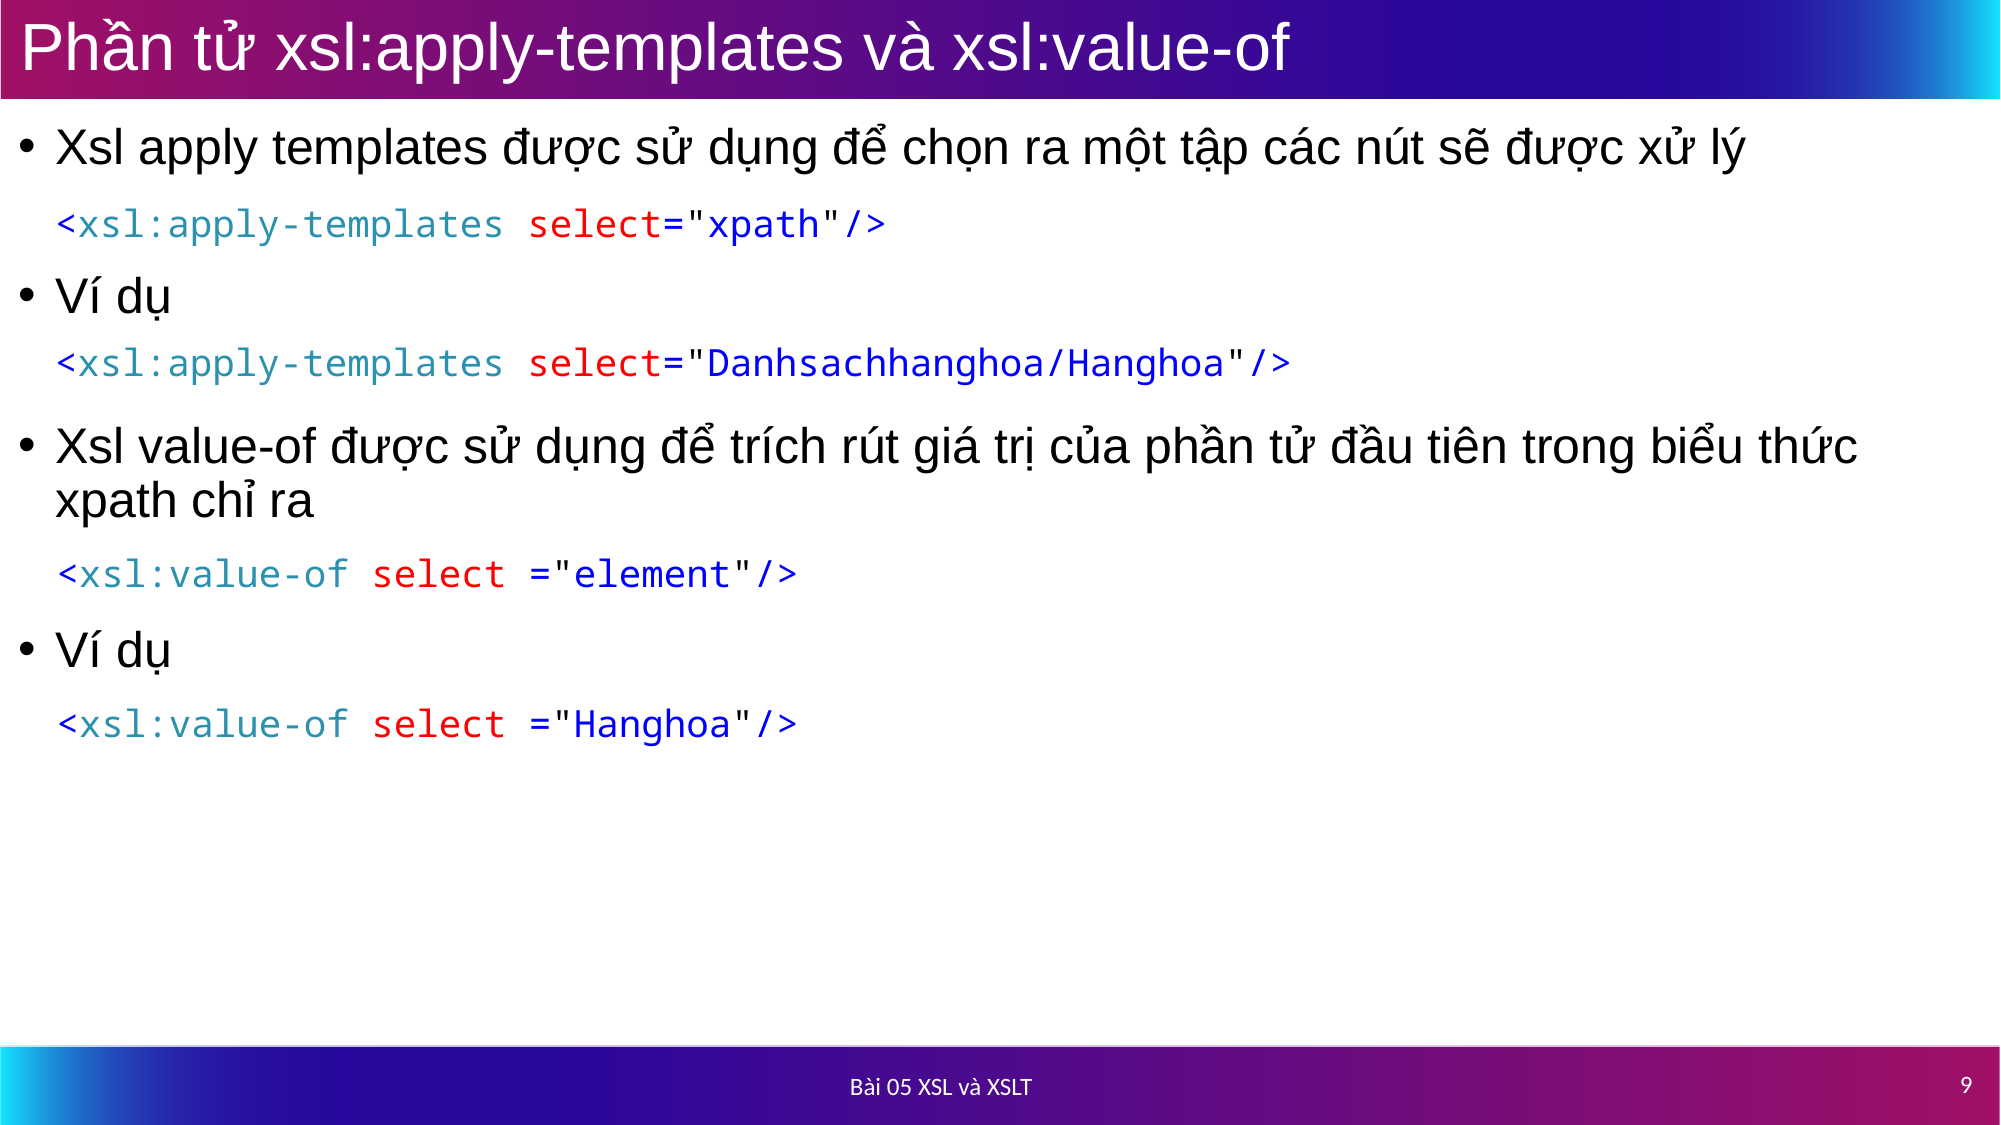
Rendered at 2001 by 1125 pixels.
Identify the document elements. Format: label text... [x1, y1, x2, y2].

picture [0, 0, 2001, 99]
slide_number 9 [1877, 1053, 1988, 1114]
title Phần tử xsl:apply-templates và xsl:value-of [4, 5, 1990, 93]
text_box <xsl:apply-templates select="xpath"/> [17, 192, 1507, 252]
text_box <xsl:value-of select ="Hanghoa"/> [41, 693, 1618, 753]
text_box <xsl:apply-templates select="Danhsachhanghoa/Hanghoa"/> [17, 331, 1507, 392]
list Xsl apply templates được sử dụng để chọn ra một tập các nút sẽ được xử lý Ví dụ Xsl value-of được sử dụng để trích rút giá trị của phần tử đầu tiên trong biểu thức xpath chỉ ra Ví dụ [3, 113, 1988, 1014]
picture [0, 1045, 2000, 1125]
footer Bài 05 XSL và XSLT [17, 1055, 1865, 1116]
text_box <xsl:value-of select ="element"/> [41, 542, 1618, 603]
